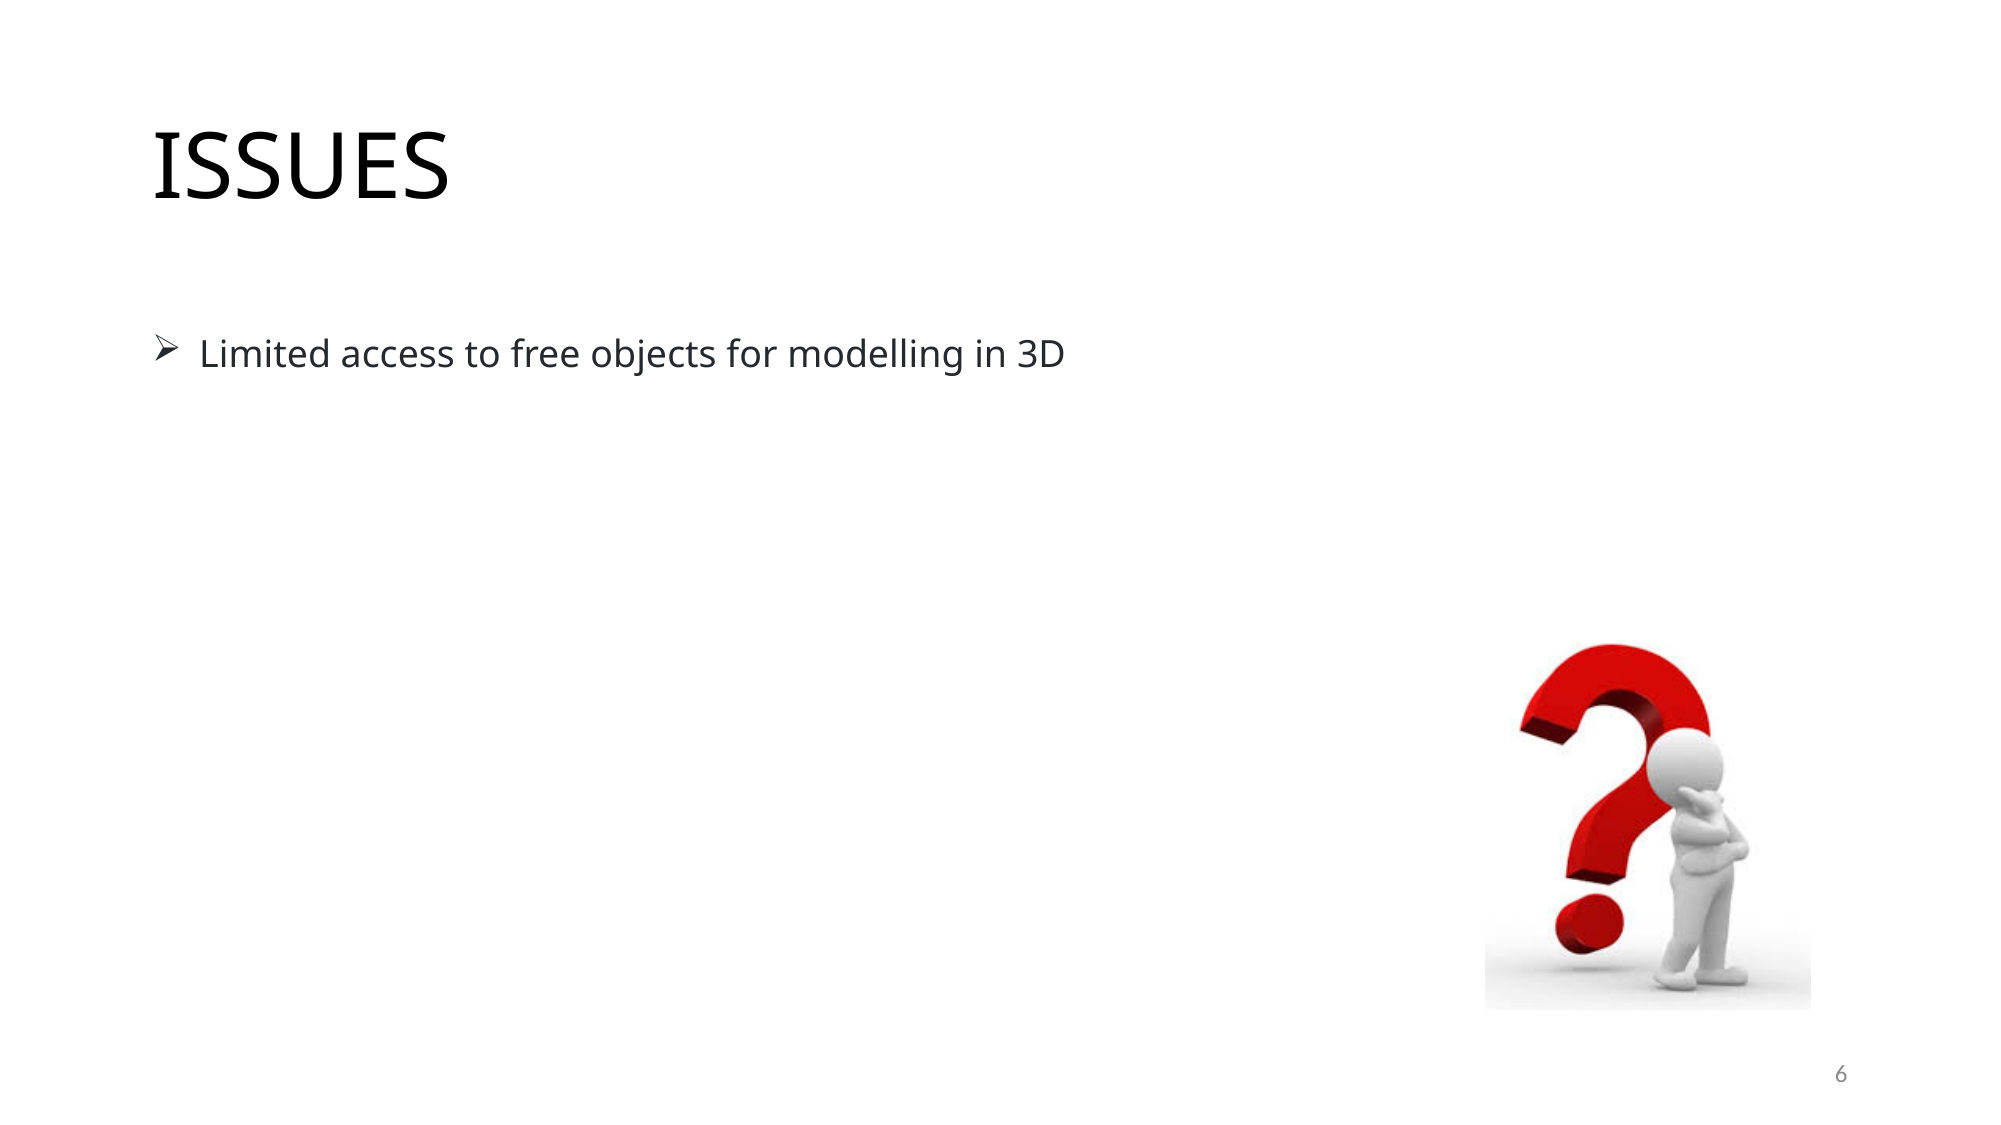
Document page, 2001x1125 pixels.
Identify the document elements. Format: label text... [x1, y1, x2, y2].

picture [1485, 631, 1811, 1010]
slide_number 6 [1412, 1042, 1863, 1103]
title ISSUES [137, 59, 1863, 278]
text_box Limited access to free objects for modelling in 3D [137, 277, 1794, 382]
